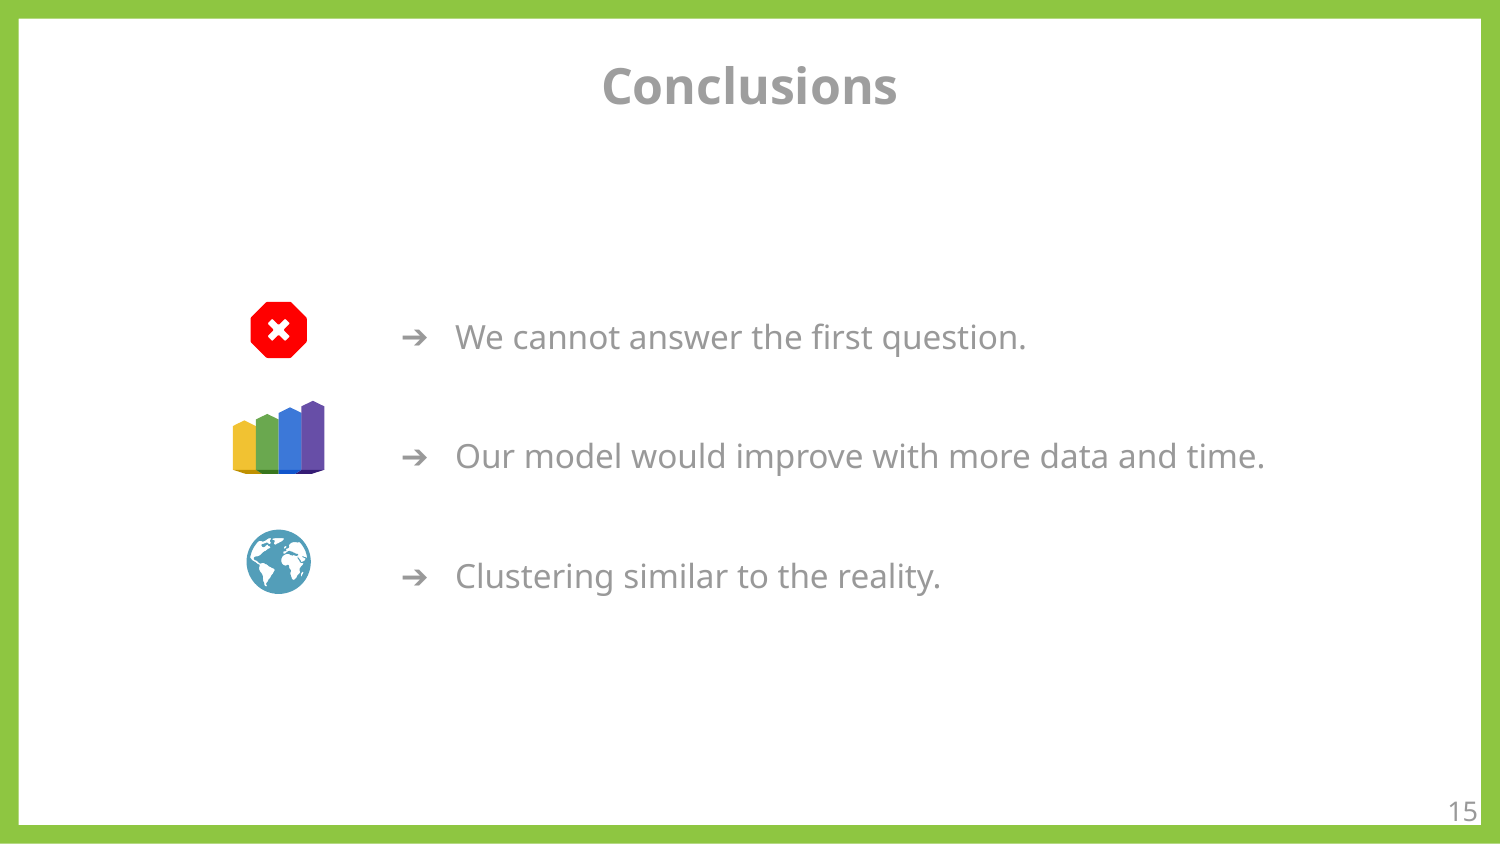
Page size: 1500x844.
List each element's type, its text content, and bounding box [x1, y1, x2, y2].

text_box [232, 400, 325, 475]
slide_number ‹#› [1425, 779, 1500, 844]
text_box [246, 529, 311, 594]
text_box [250, 301, 307, 359]
title Conclusions [75, 46, 1425, 130]
text_box We cannot answer the first question. Our model would improve with more data and time. Clustering similar to the reality. [364, 280, 1500, 611]
